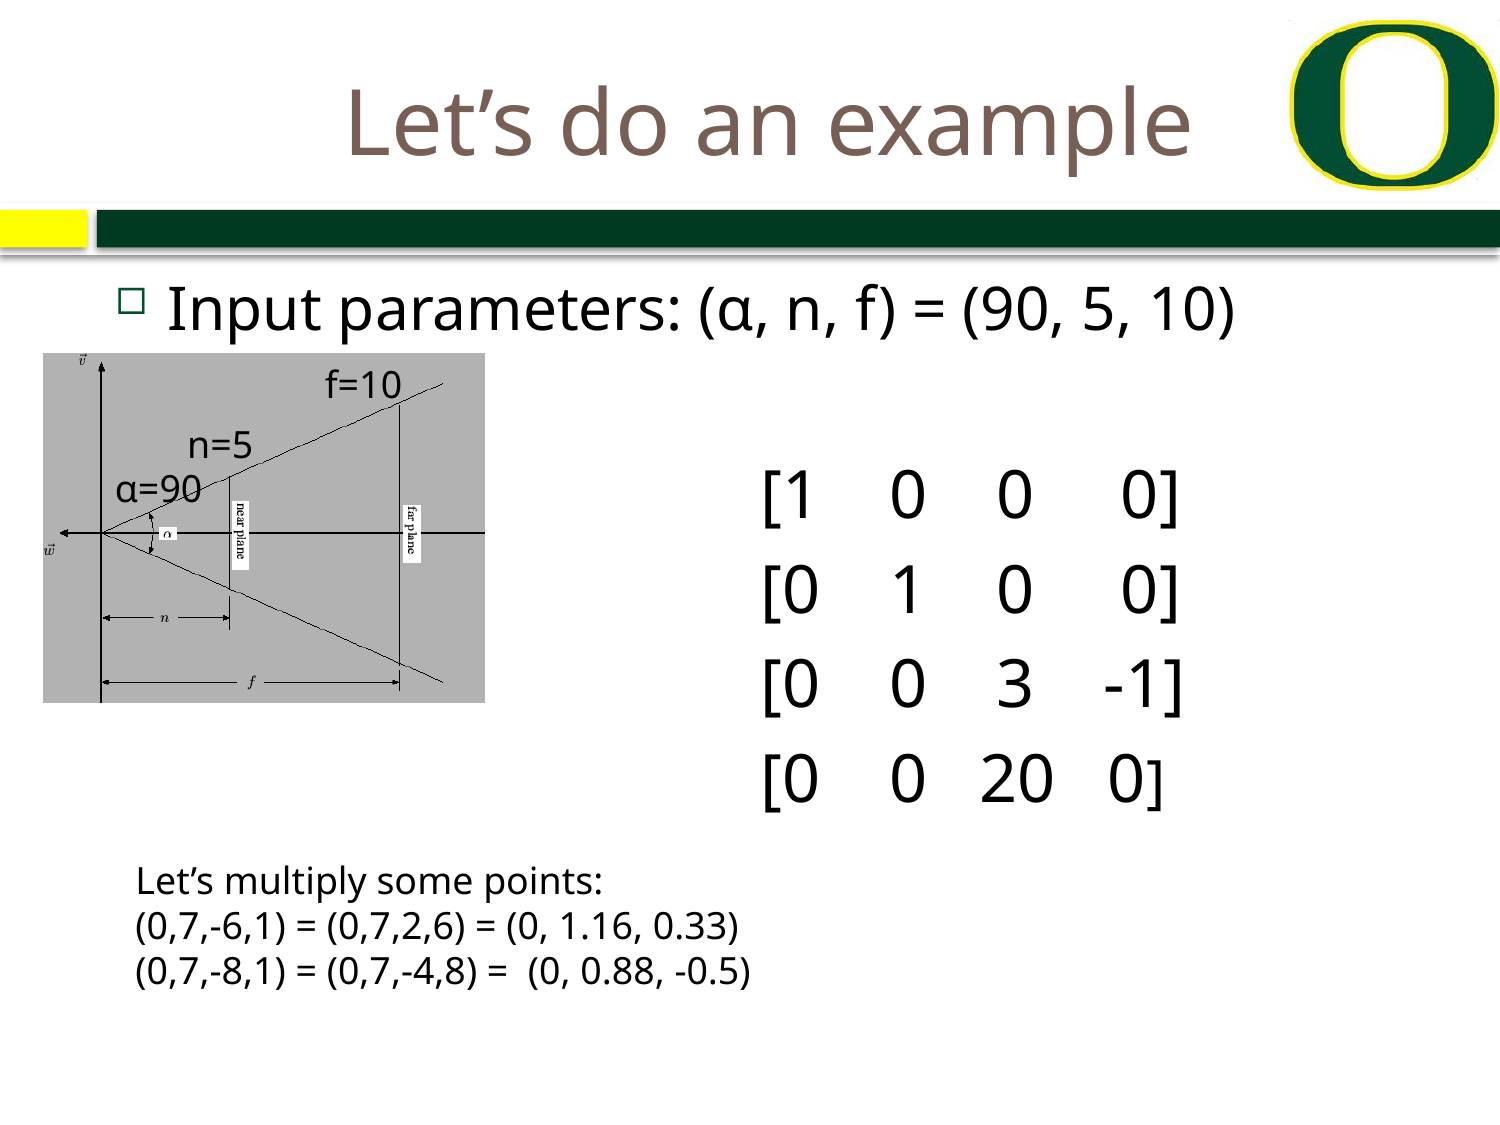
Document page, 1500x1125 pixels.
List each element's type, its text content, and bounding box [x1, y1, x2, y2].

picture [43, 353, 485, 704]
title Let’s do an example [100, 37, 1438, 200]
list Input parameters: (α, n, f) = (90, 5, 10) [100, 262, 1438, 1000]
text_box [1 0 0 0] [0 1 0 0] [0 0 3 -1] [0 0 20 0] [745, 444, 1309, 816]
picture [1287, 20, 1500, 191]
text_box Let’s multiply some points: (0,7,-6,1) = (0,7,2,6) = (0, 1.16, 0.33) (0,7,-8,1) = (0,7,-4,8) = (0, 0.88, -0.5) [120, 849, 766, 1000]
